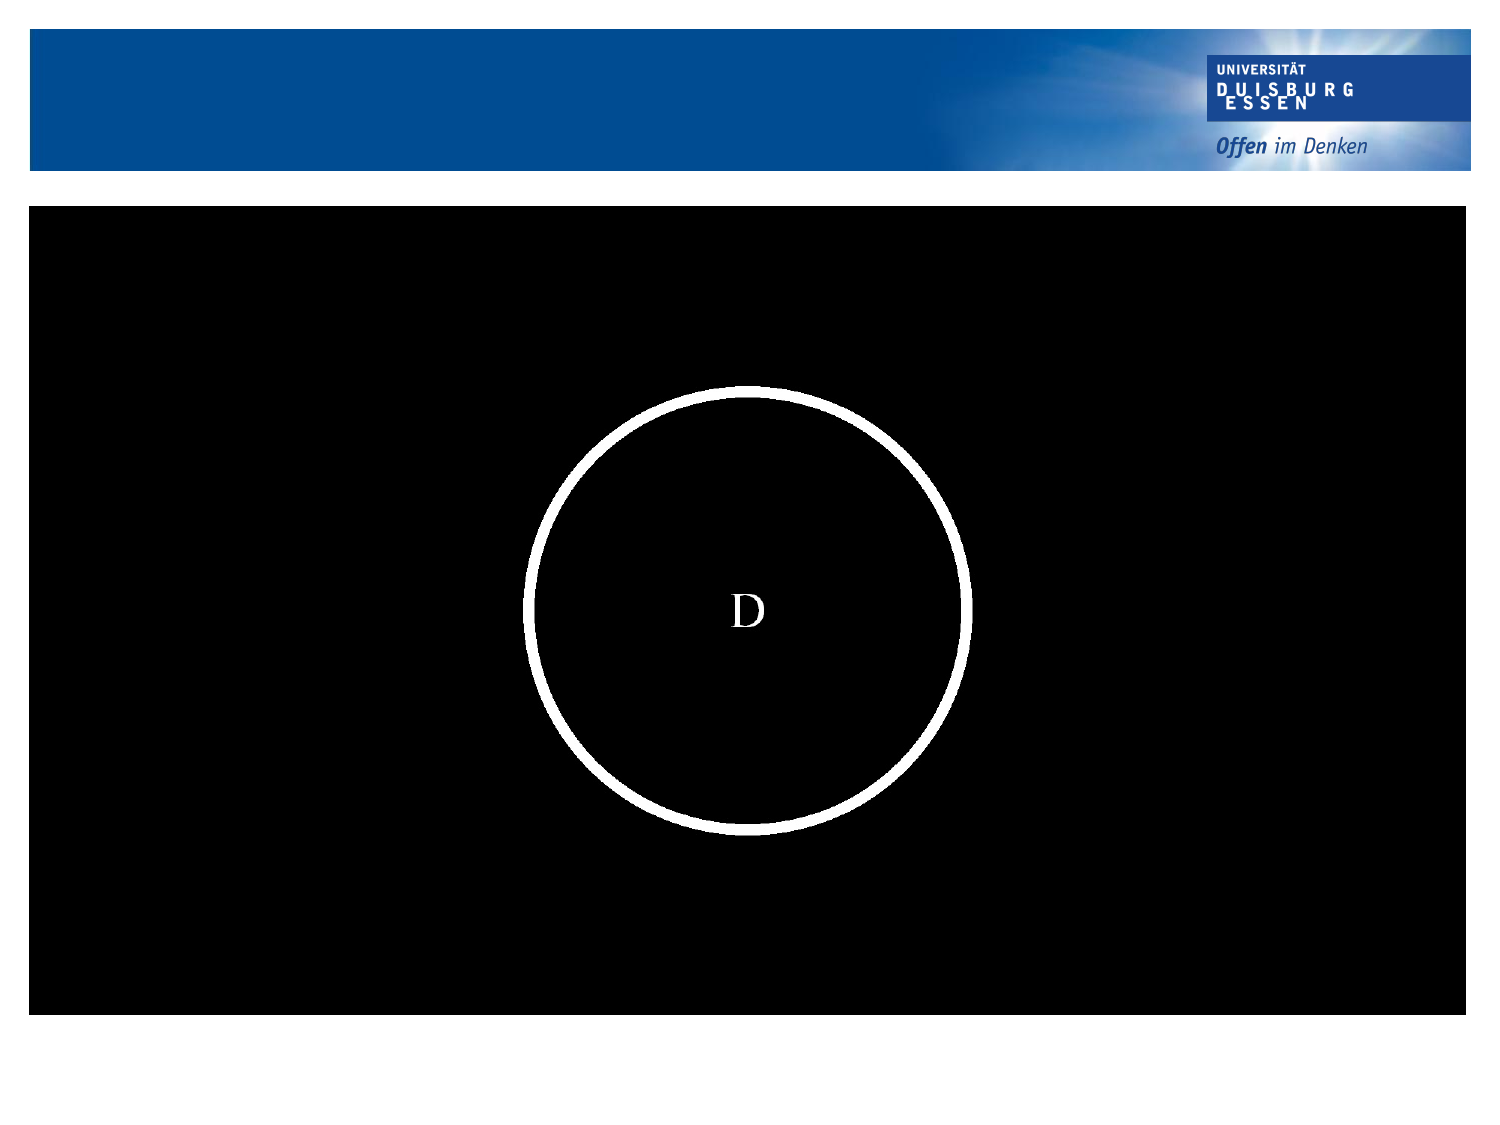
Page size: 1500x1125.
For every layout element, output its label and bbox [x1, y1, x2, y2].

picture [29, 29, 1471, 171]
picture [29, 206, 1467, 1015]
